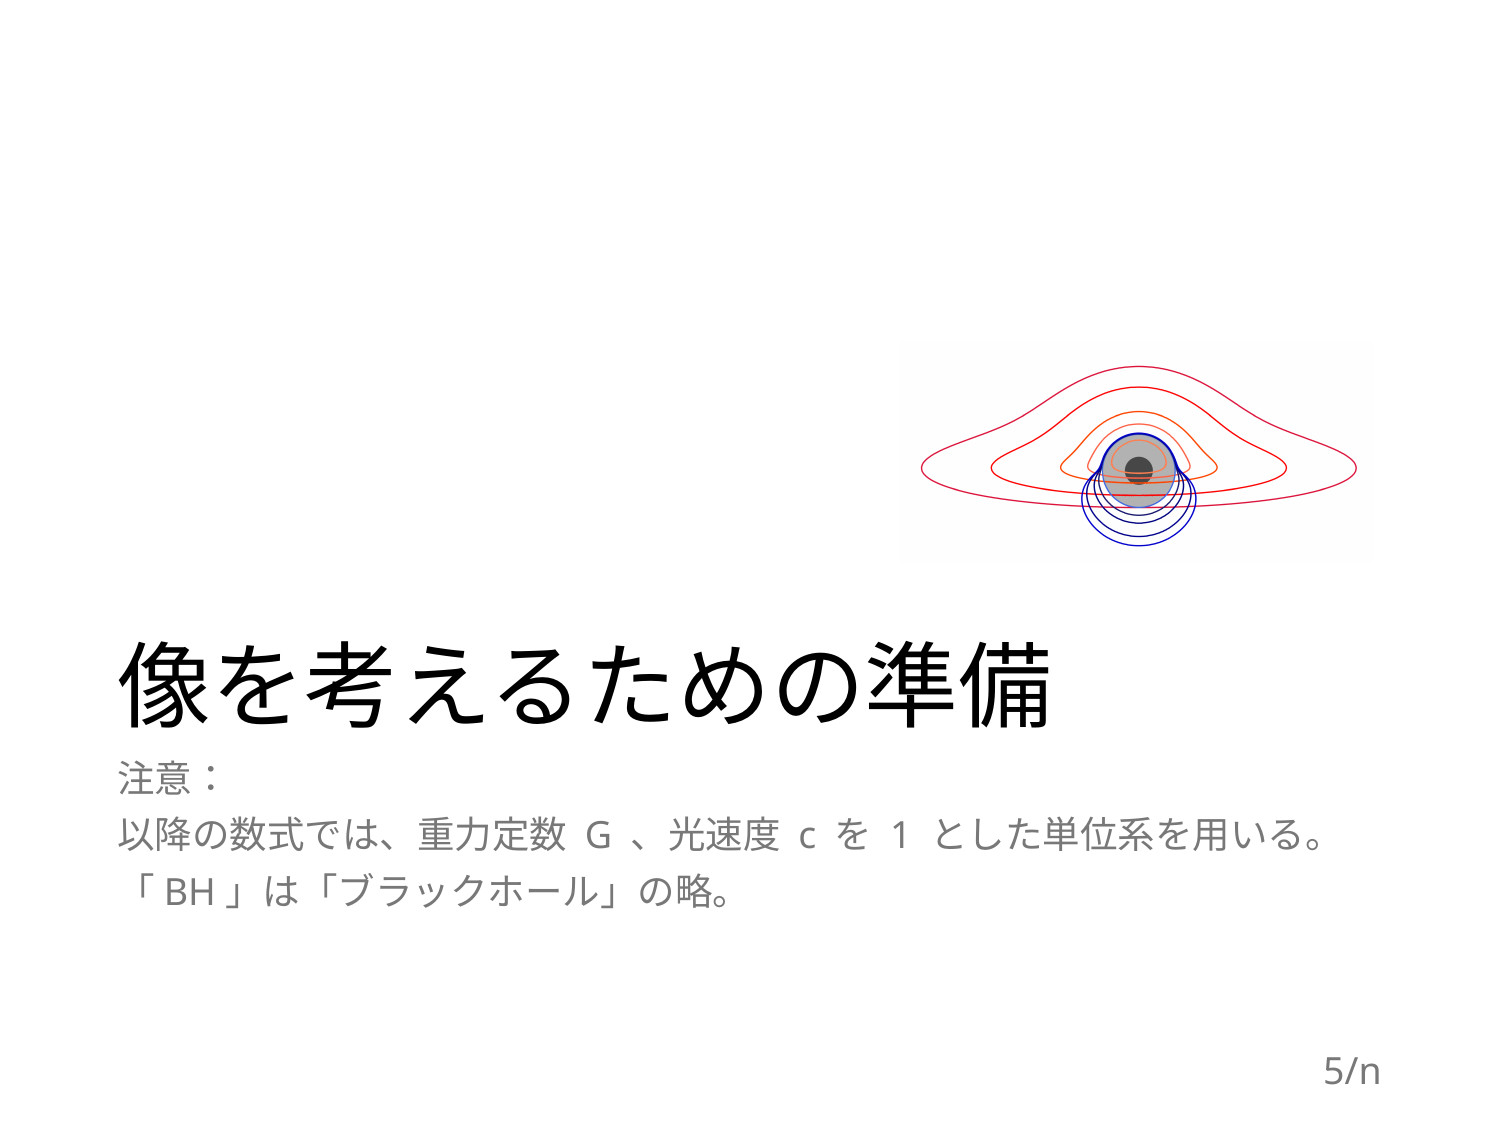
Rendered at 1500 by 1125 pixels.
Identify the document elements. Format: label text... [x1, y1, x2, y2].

slide_number 5/n [1059, 1042, 1397, 1103]
list 注意： 以降の数式では、重力定数 G 、光速度 c を 1 とした単位系を用いる。 「BH」は「ブラックホール」の略。 [102, 752, 1397, 999]
title 像を考えるための準備 [102, 280, 1397, 749]
picture [898, 341, 1375, 563]
